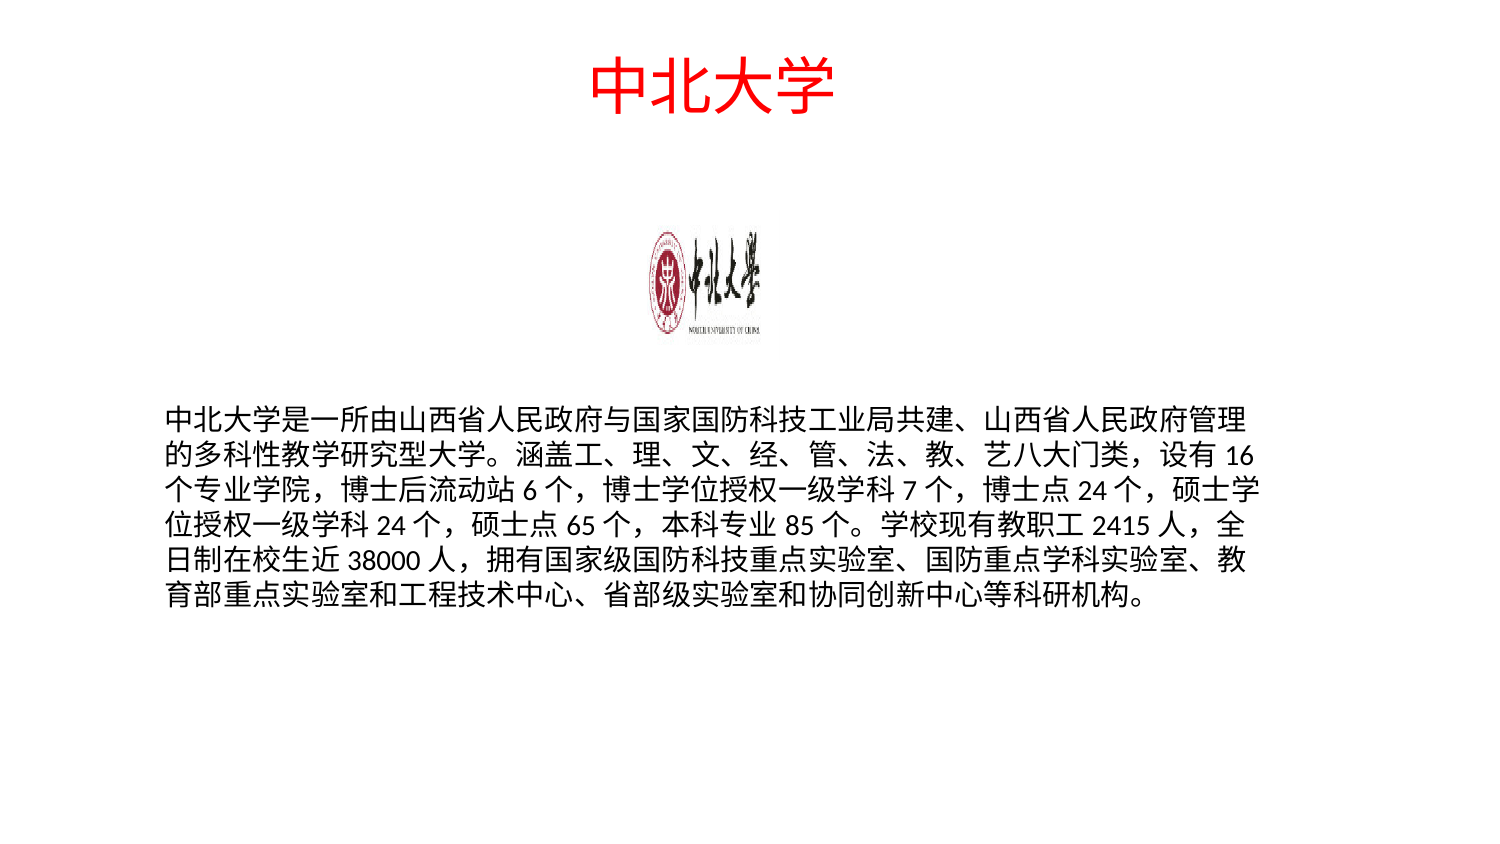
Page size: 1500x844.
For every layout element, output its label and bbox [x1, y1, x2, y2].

picture [629, 210, 780, 361]
